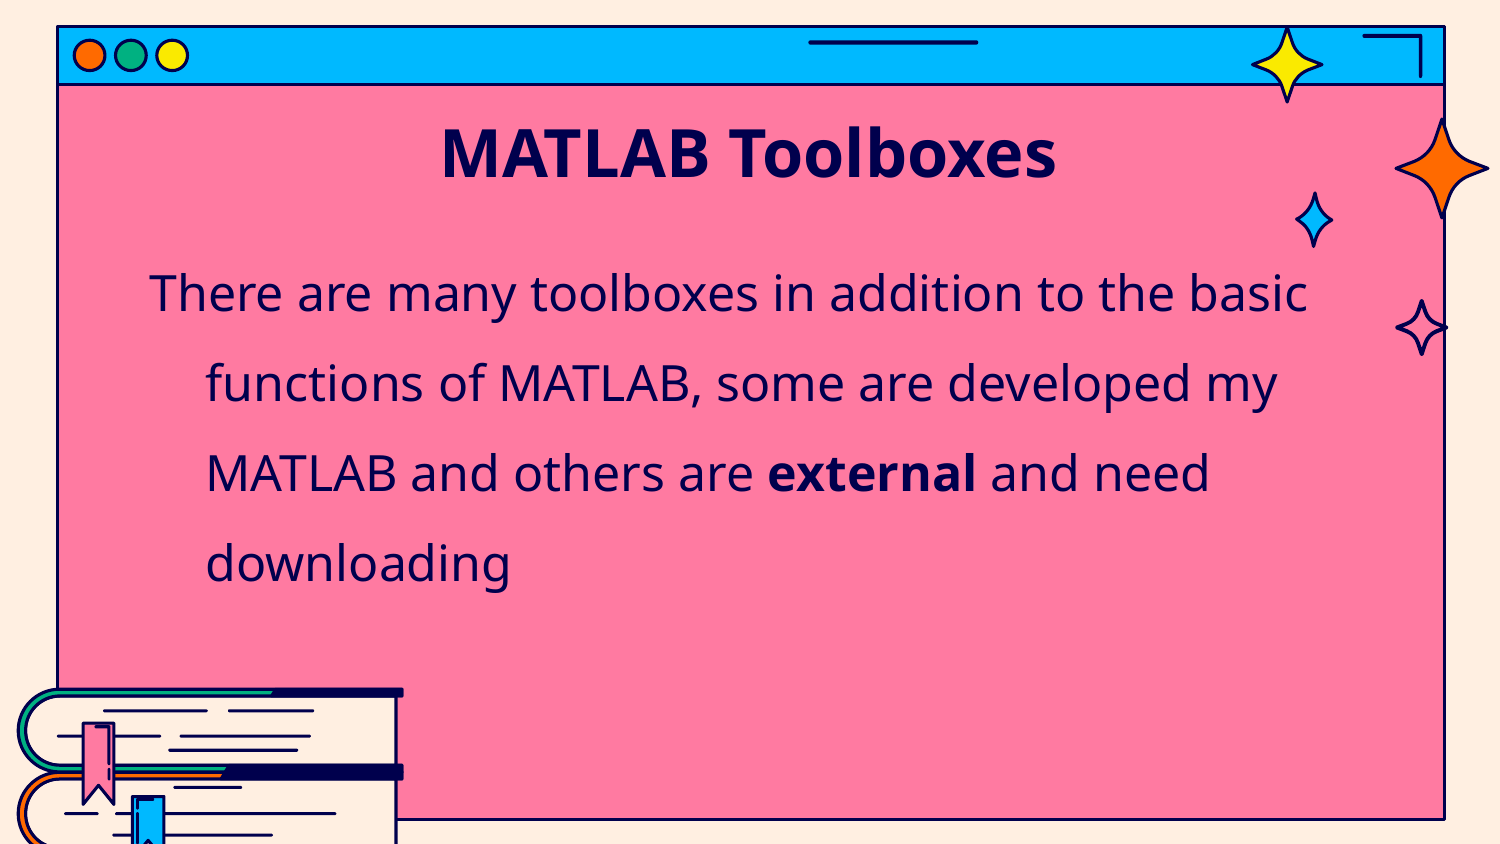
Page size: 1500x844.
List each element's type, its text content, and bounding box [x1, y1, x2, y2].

text_box [1301, 192, 1327, 216]
text_box [1252, 27, 1323, 102]
text_box [1396, 119, 1488, 216]
text_box There are many toolboxes in addition to the basic functions of MATLAB, some are developed my MATLAB and others are external and need downloading [115, 216, 1453, 743]
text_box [17, 688, 403, 844]
title MATLAB Toolboxes [114, 96, 1383, 191]
